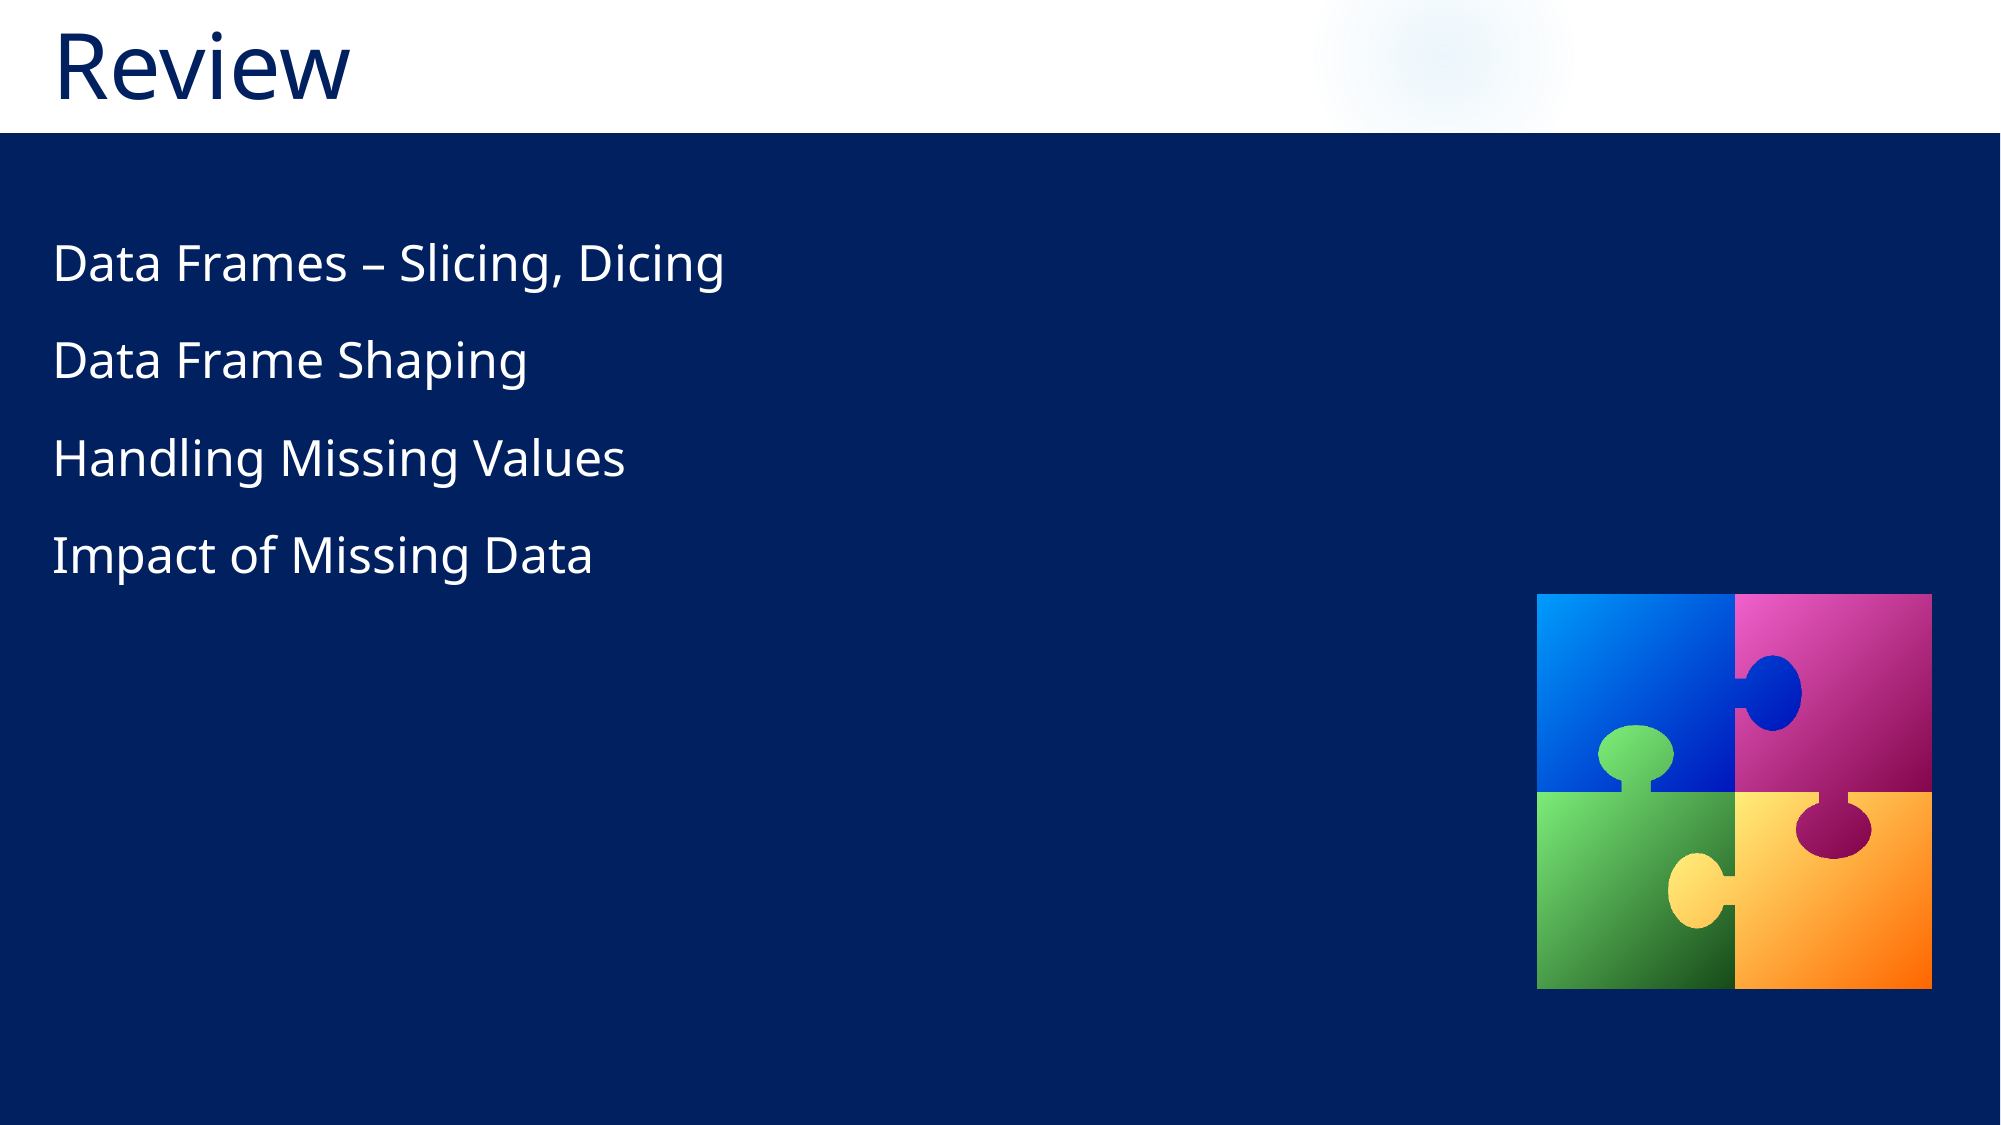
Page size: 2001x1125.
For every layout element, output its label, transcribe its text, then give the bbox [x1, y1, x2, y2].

title Review [37, 0, 1763, 175]
picture [1537, 594, 1932, 989]
text_box Data Frames – Slicing, Dicing Data Frame Shaping Handling Missing Values Impact of Missing Data [37, 223, 1838, 689]
